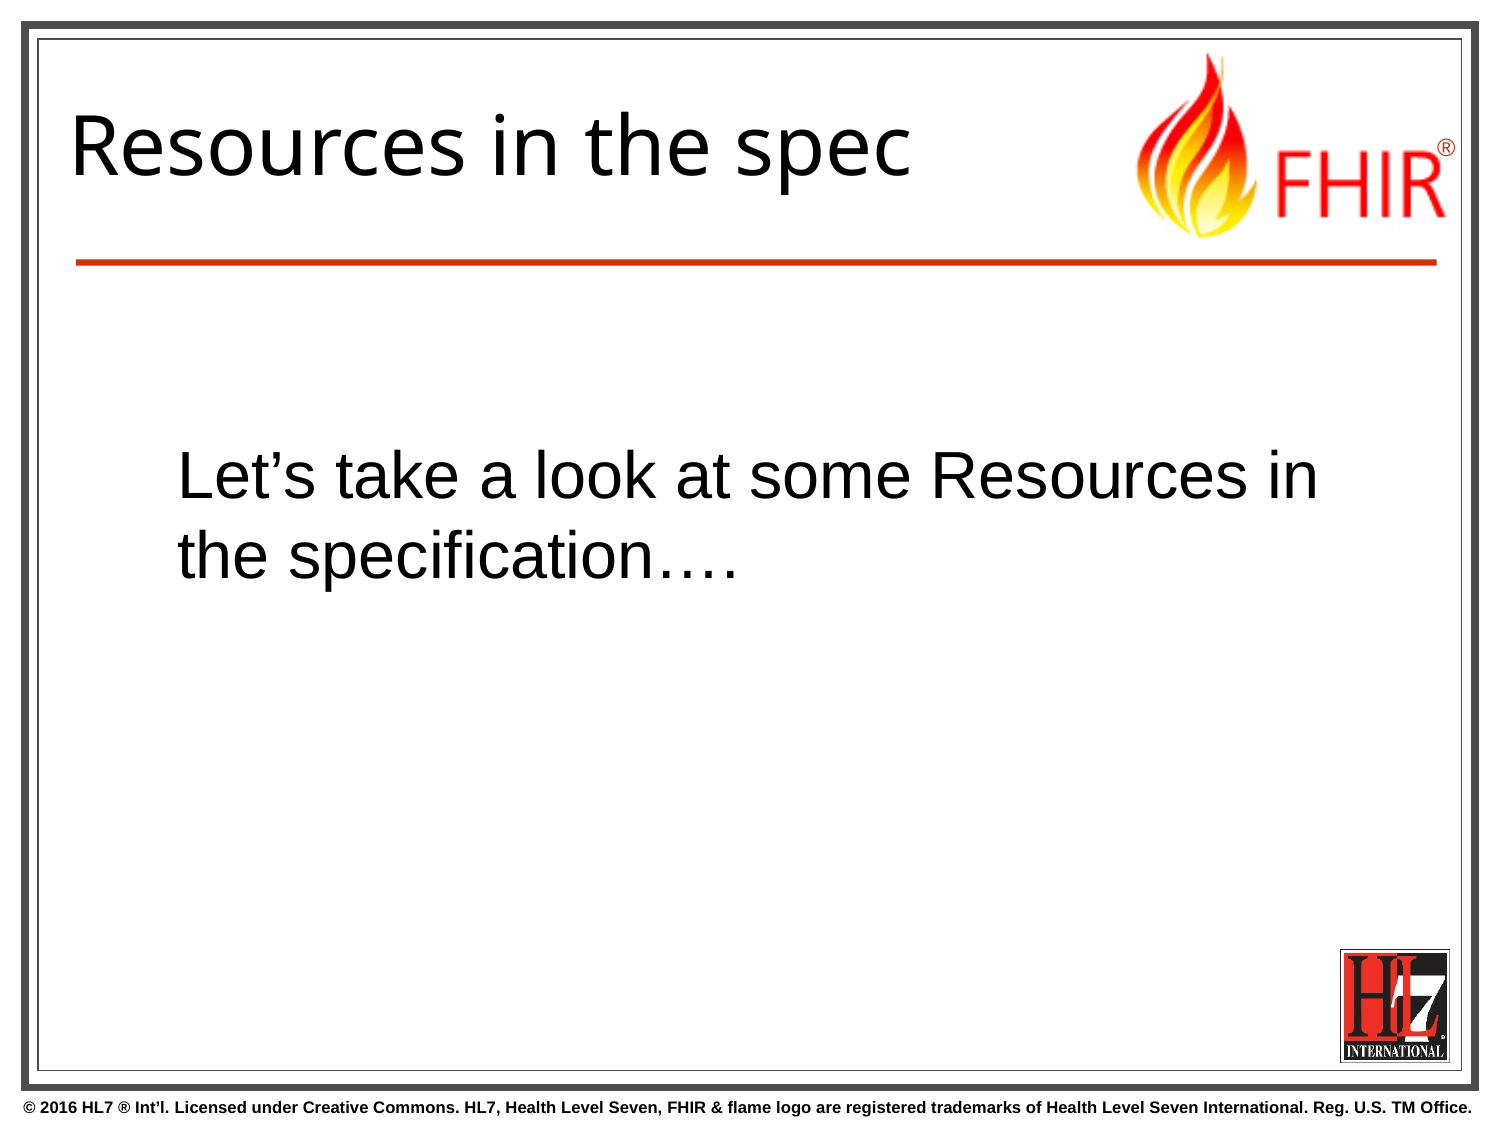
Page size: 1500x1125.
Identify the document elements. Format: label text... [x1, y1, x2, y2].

text_box Let’s take a look at some Resources in the specification…. [162, 424, 1338, 600]
picture [1124, 42, 1458, 249]
picture [1340, 949, 1450, 1063]
title Resources in the spec [53, 54, 1128, 249]
